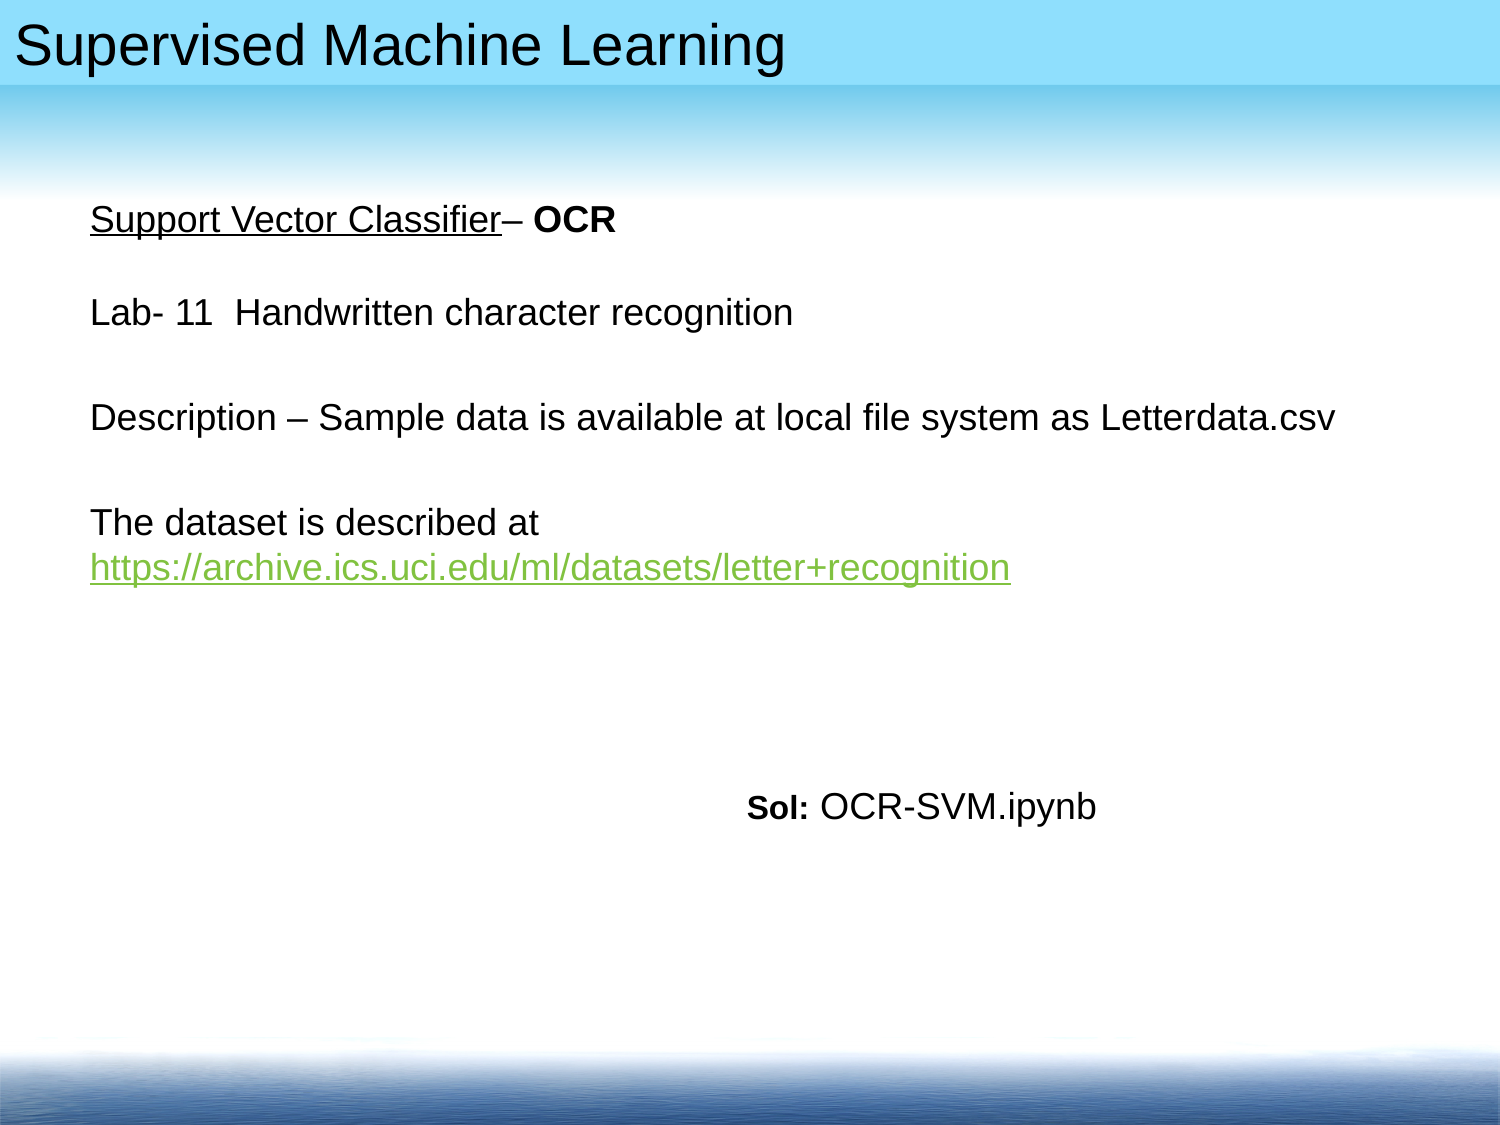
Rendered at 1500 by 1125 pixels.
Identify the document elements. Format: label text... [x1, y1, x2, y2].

list Support Vector Classifier– OCR Lab- 11 Handwritten character recognition Description – Sample data is available at local file system as Letterdata.csv The dataset is described at https://archive.ics.uci.edu/ml/datasets/letter+recognition [75, 187, 1425, 840]
picture [0, 1037, 1500, 1125]
text_box Sol: OCR-SVM.ipynb [732, 774, 1445, 835]
